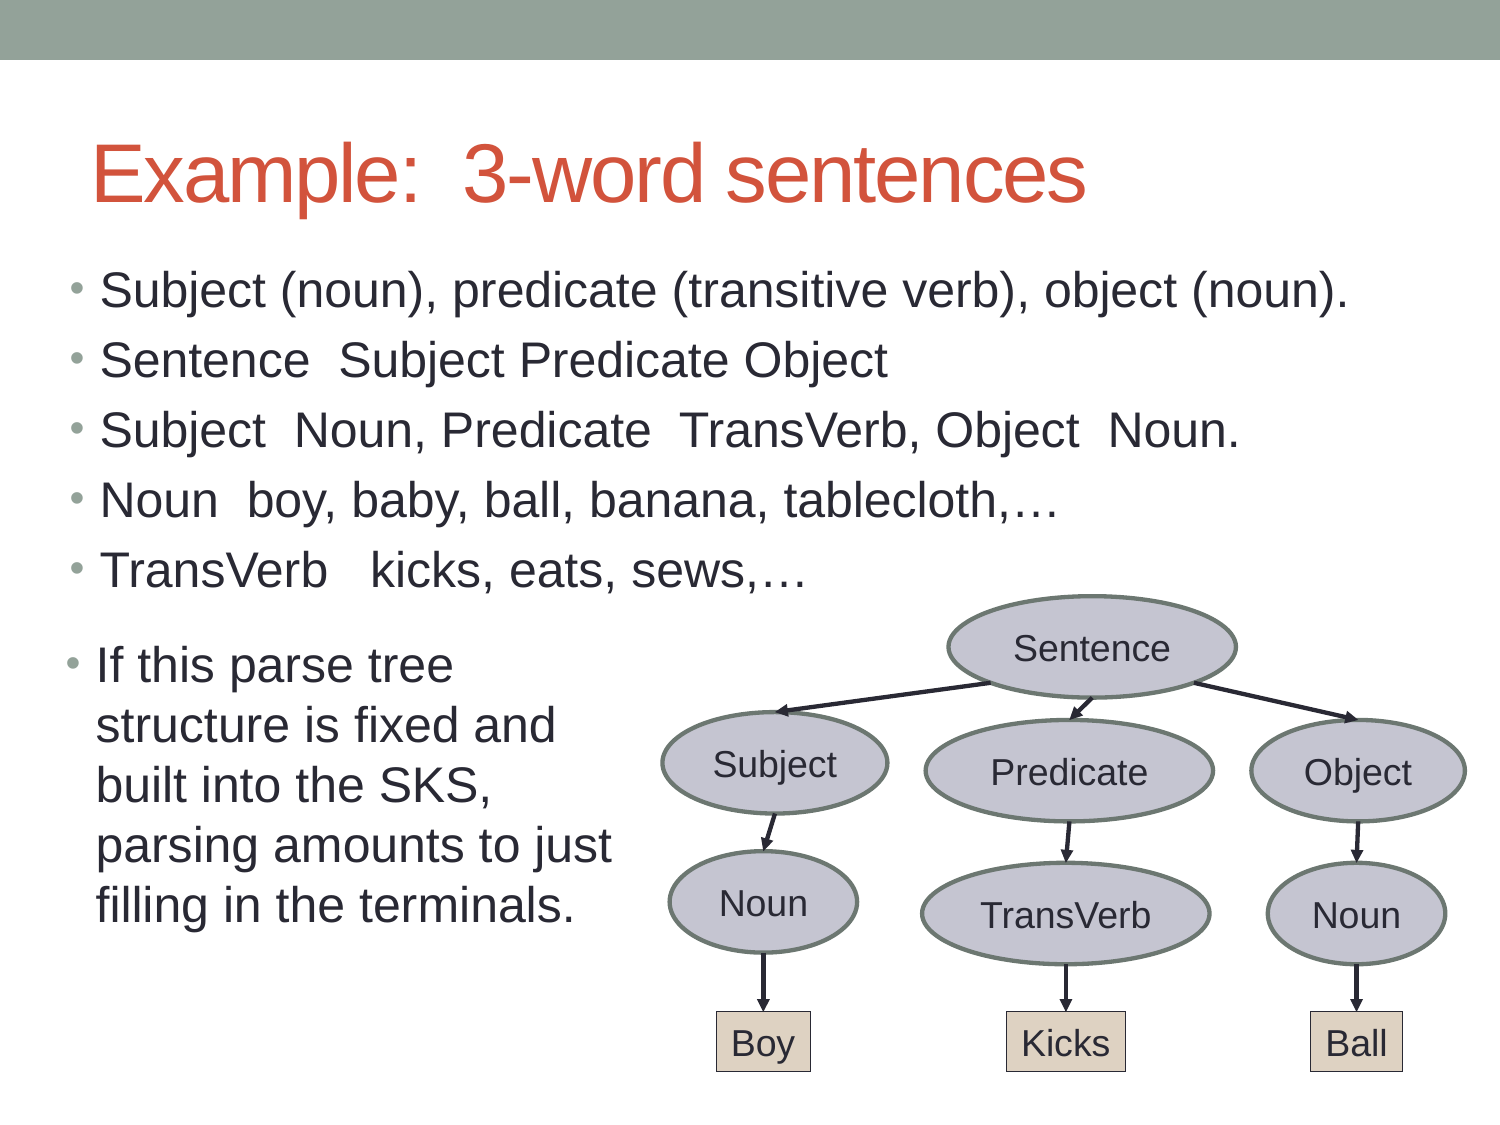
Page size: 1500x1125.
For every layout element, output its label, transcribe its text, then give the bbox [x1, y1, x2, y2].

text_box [662, 595, 1466, 1073]
text_box If this parse tree structure is fixed and built into the SKS, parsing amounts to just filling in the terminals. [50, 624, 649, 1125]
title Example: 3-word sentences [75, 87, 1425, 250]
